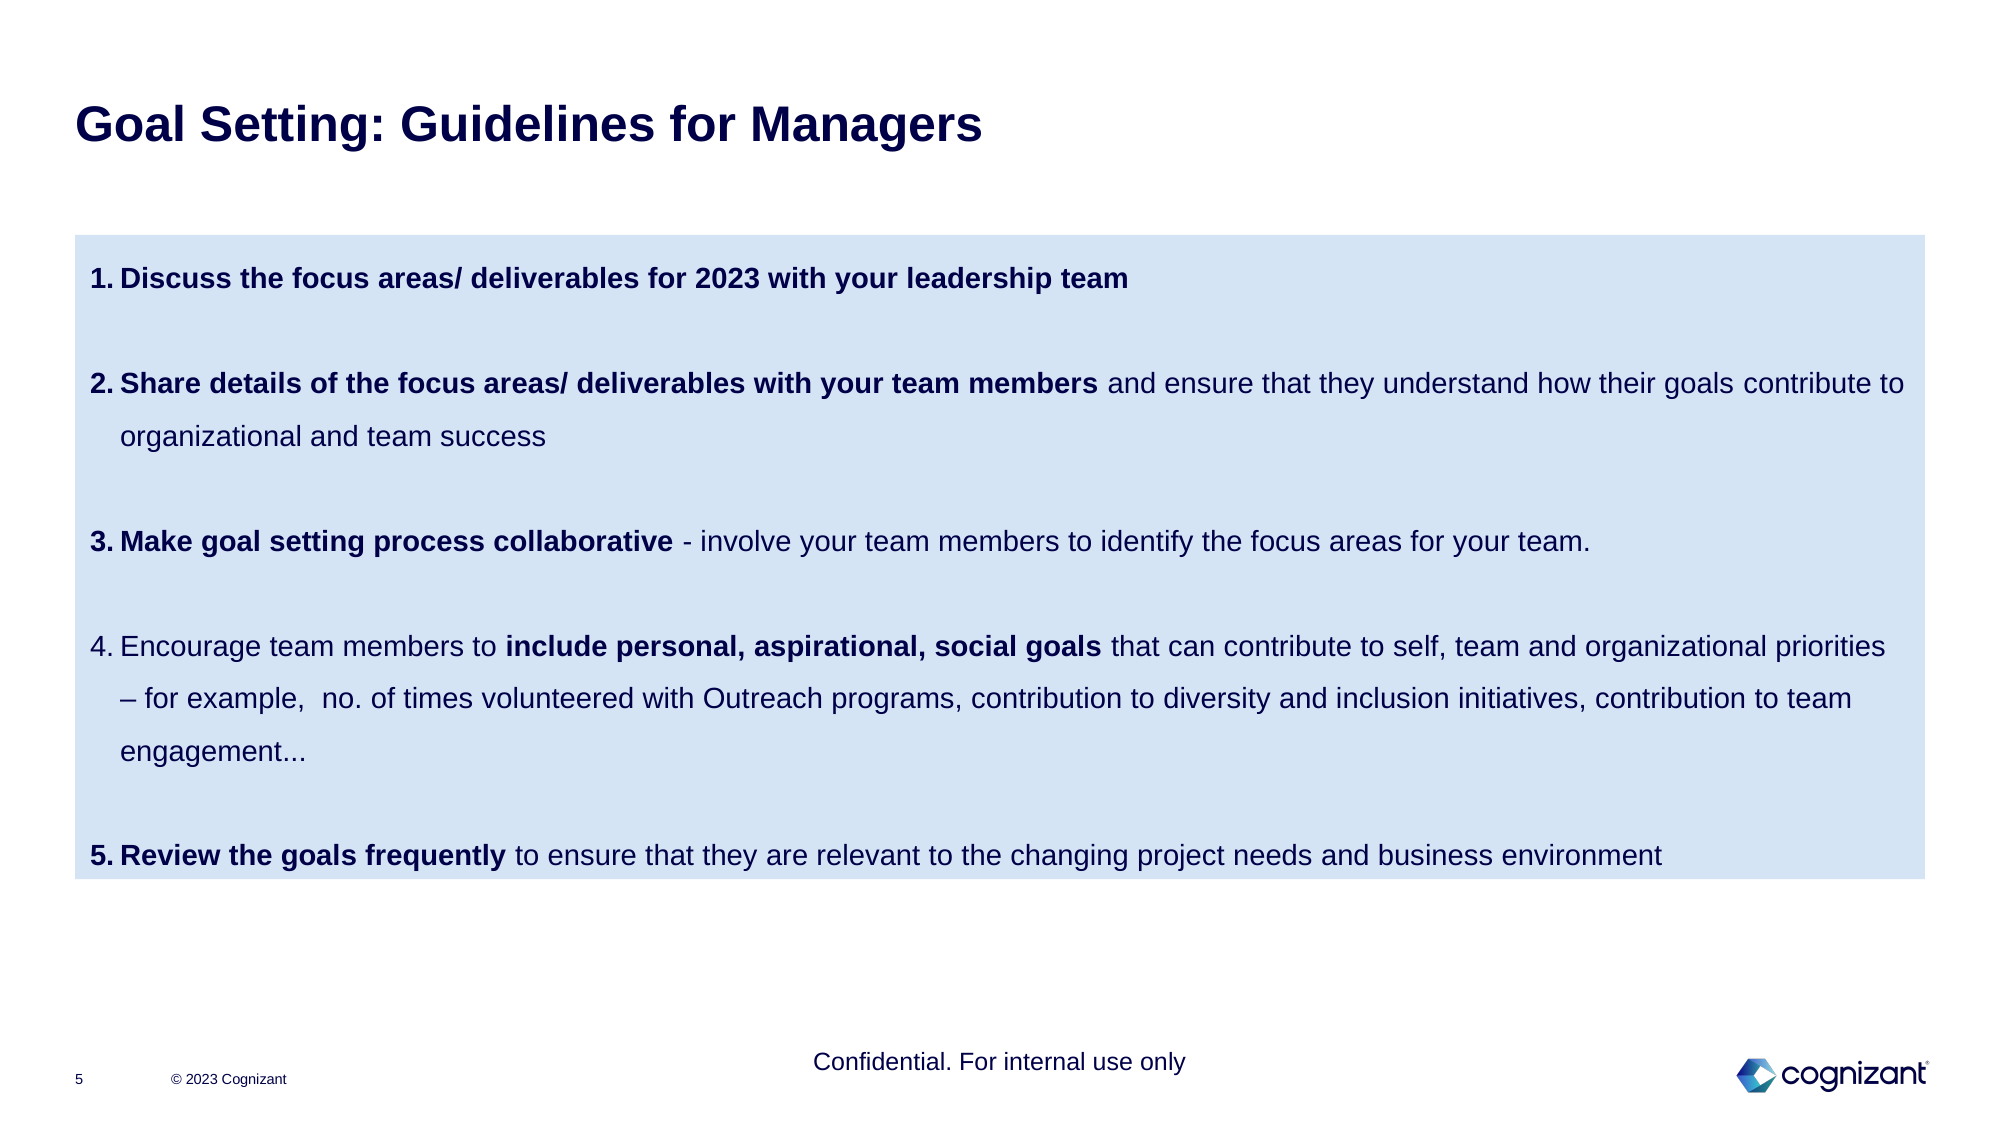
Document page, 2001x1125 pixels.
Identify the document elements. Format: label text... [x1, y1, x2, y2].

slide_number 5 [75, 1027, 133, 1088]
title Goal Setting: Guidelines for Managers [75, 91, 1848, 142]
footer © 2023 Cognizant [171, 1027, 368, 1088]
picture [1719, 1042, 1943, 1109]
text_box Discuss the focus areas/ deliverables for 2023 with your leadership team Share details of the focus areas/ deliverables with your team members and ensure that they understand how their goals contribute to organizational and team success Make goal setting process collaborative - involve your team members to identify the focus areas for your team. Encourage team members to include personal, aspirational, social goals that can contribute to self, team and organizational priorities – for example, no. of times volunteered with Outreach programs, contribution to diversity and inclusion initiatives, contribution to team engagement... Review the goals frequently to ensure that they are relevant to the changing project needs and business environment [75, 234, 1925, 880]
